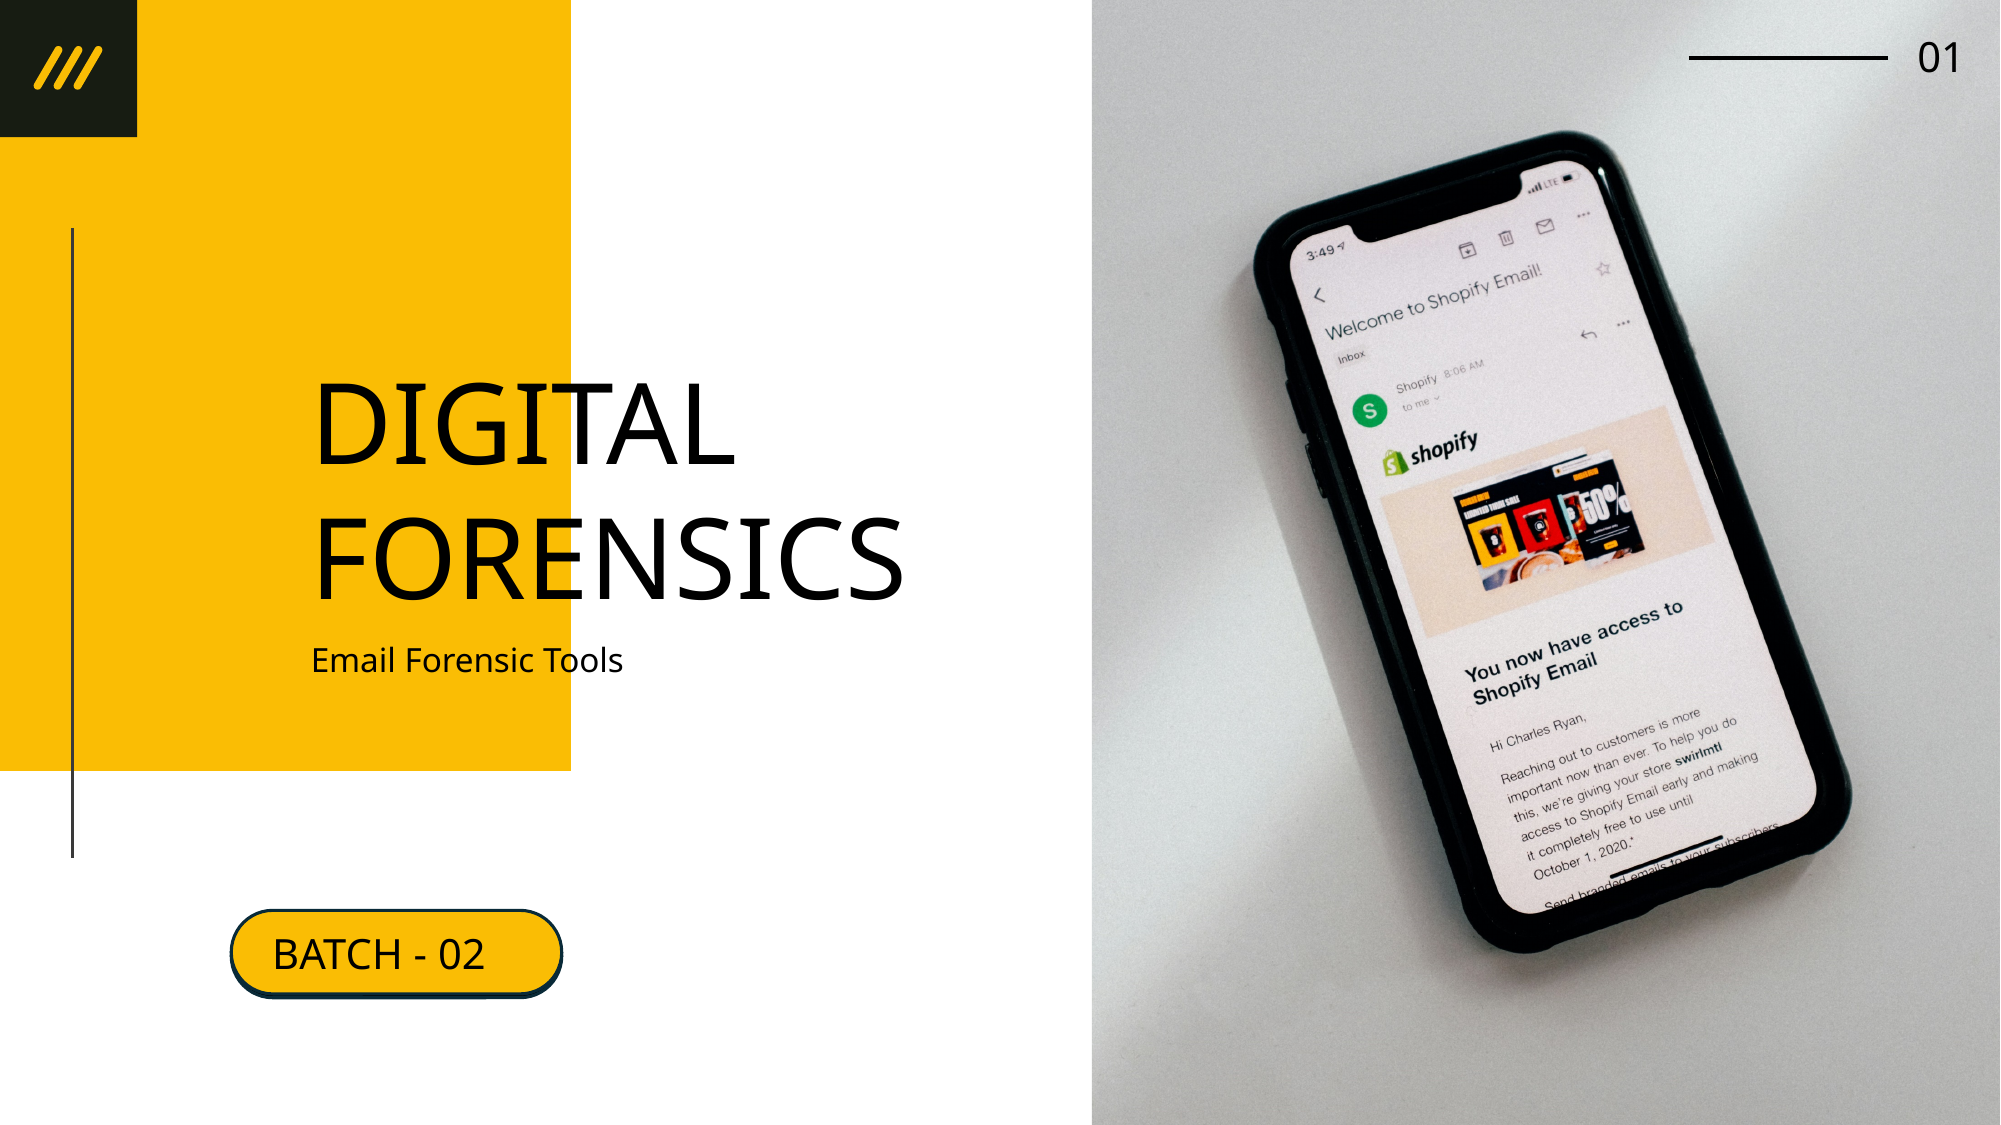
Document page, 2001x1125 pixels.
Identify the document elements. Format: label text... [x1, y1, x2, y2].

picture [1091, 0, 2000, 1125]
text_box Email Forensic Tools [296, 632, 983, 687]
text_box BATCH - 02 [257, 920, 538, 985]
text_box DIGITAL FORENSICS [296, 344, 1091, 630]
